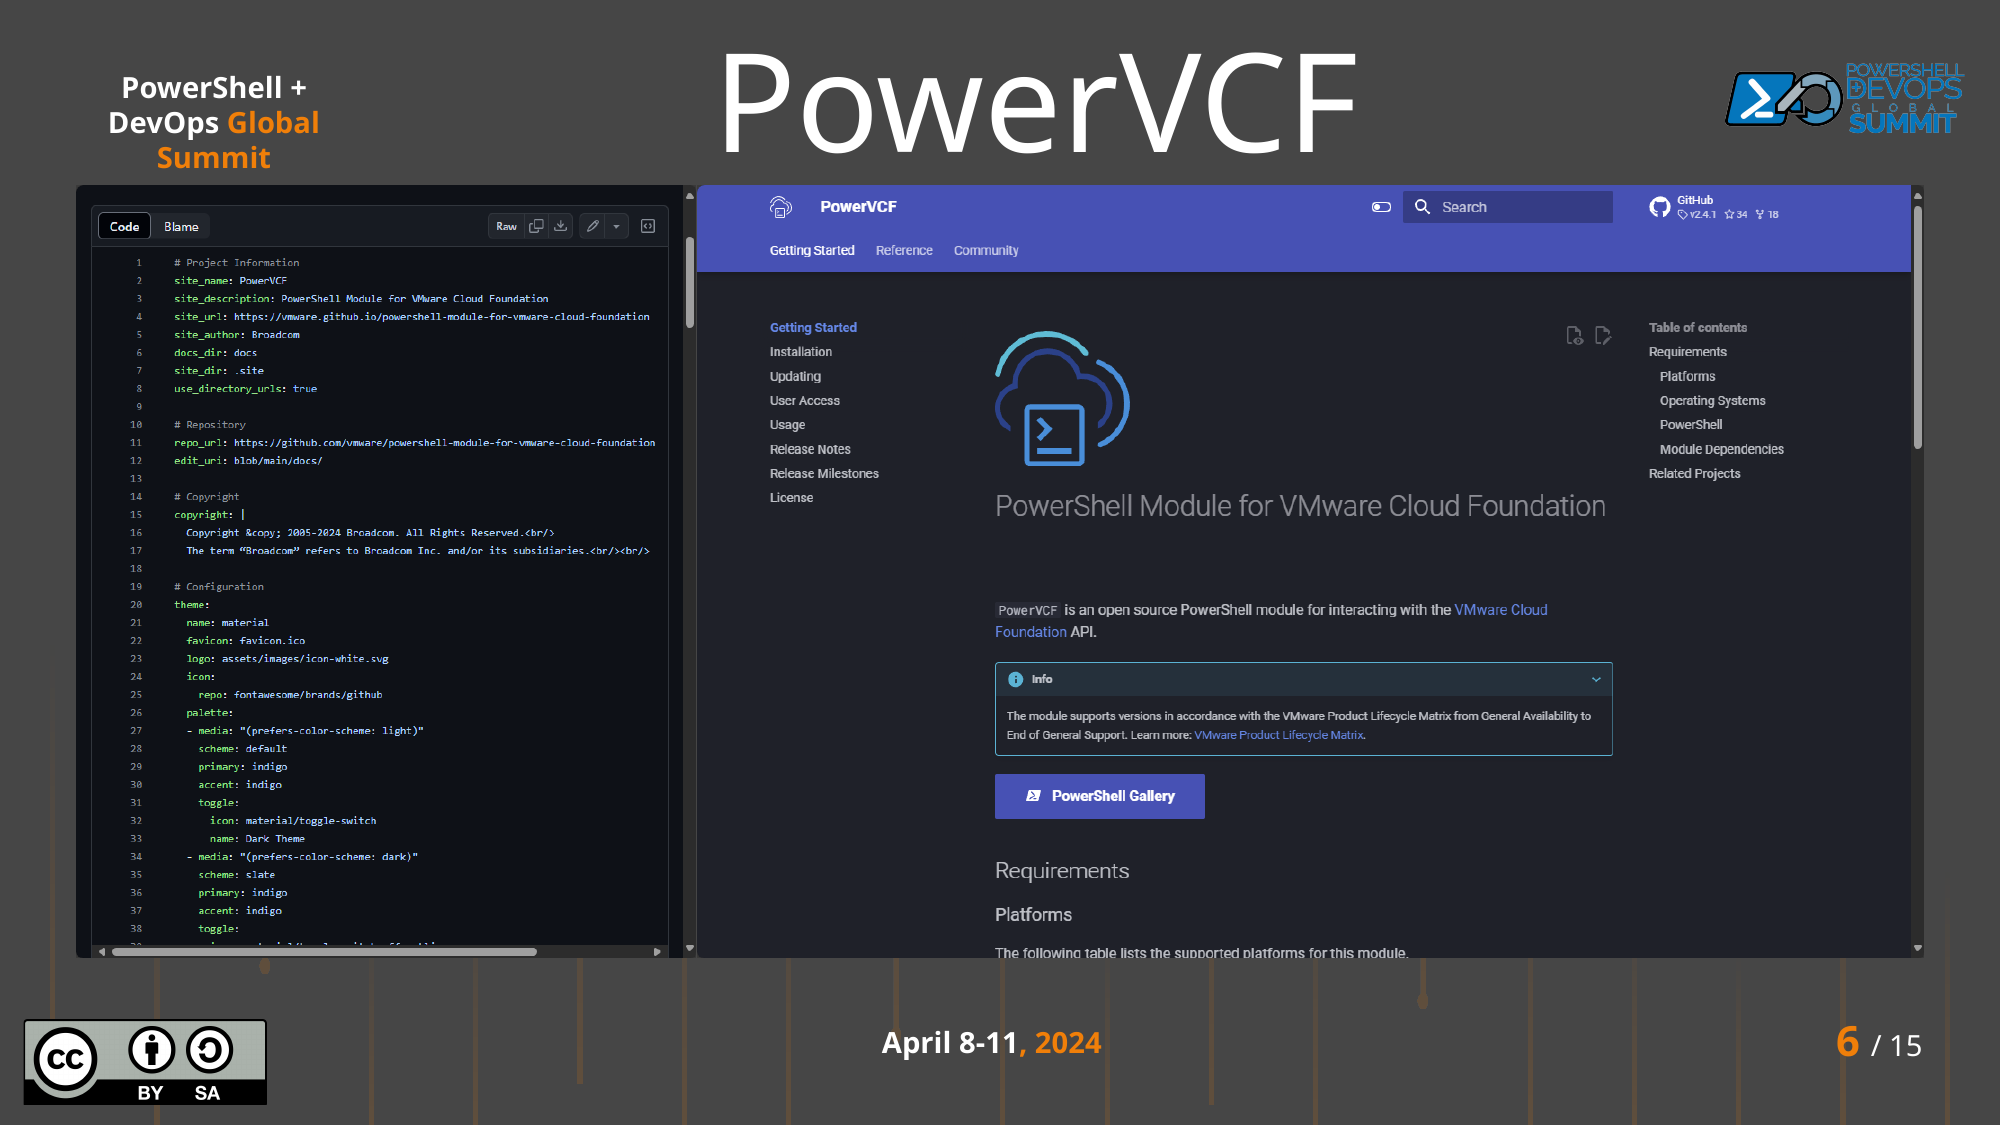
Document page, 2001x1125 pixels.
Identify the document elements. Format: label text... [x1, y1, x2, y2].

title PowerVCF [367, 25, 1704, 244]
picture [1725, 61, 1965, 139]
picture [76, 185, 696, 958]
picture [23, 1019, 267, 1105]
picture [697, 185, 1924, 958]
